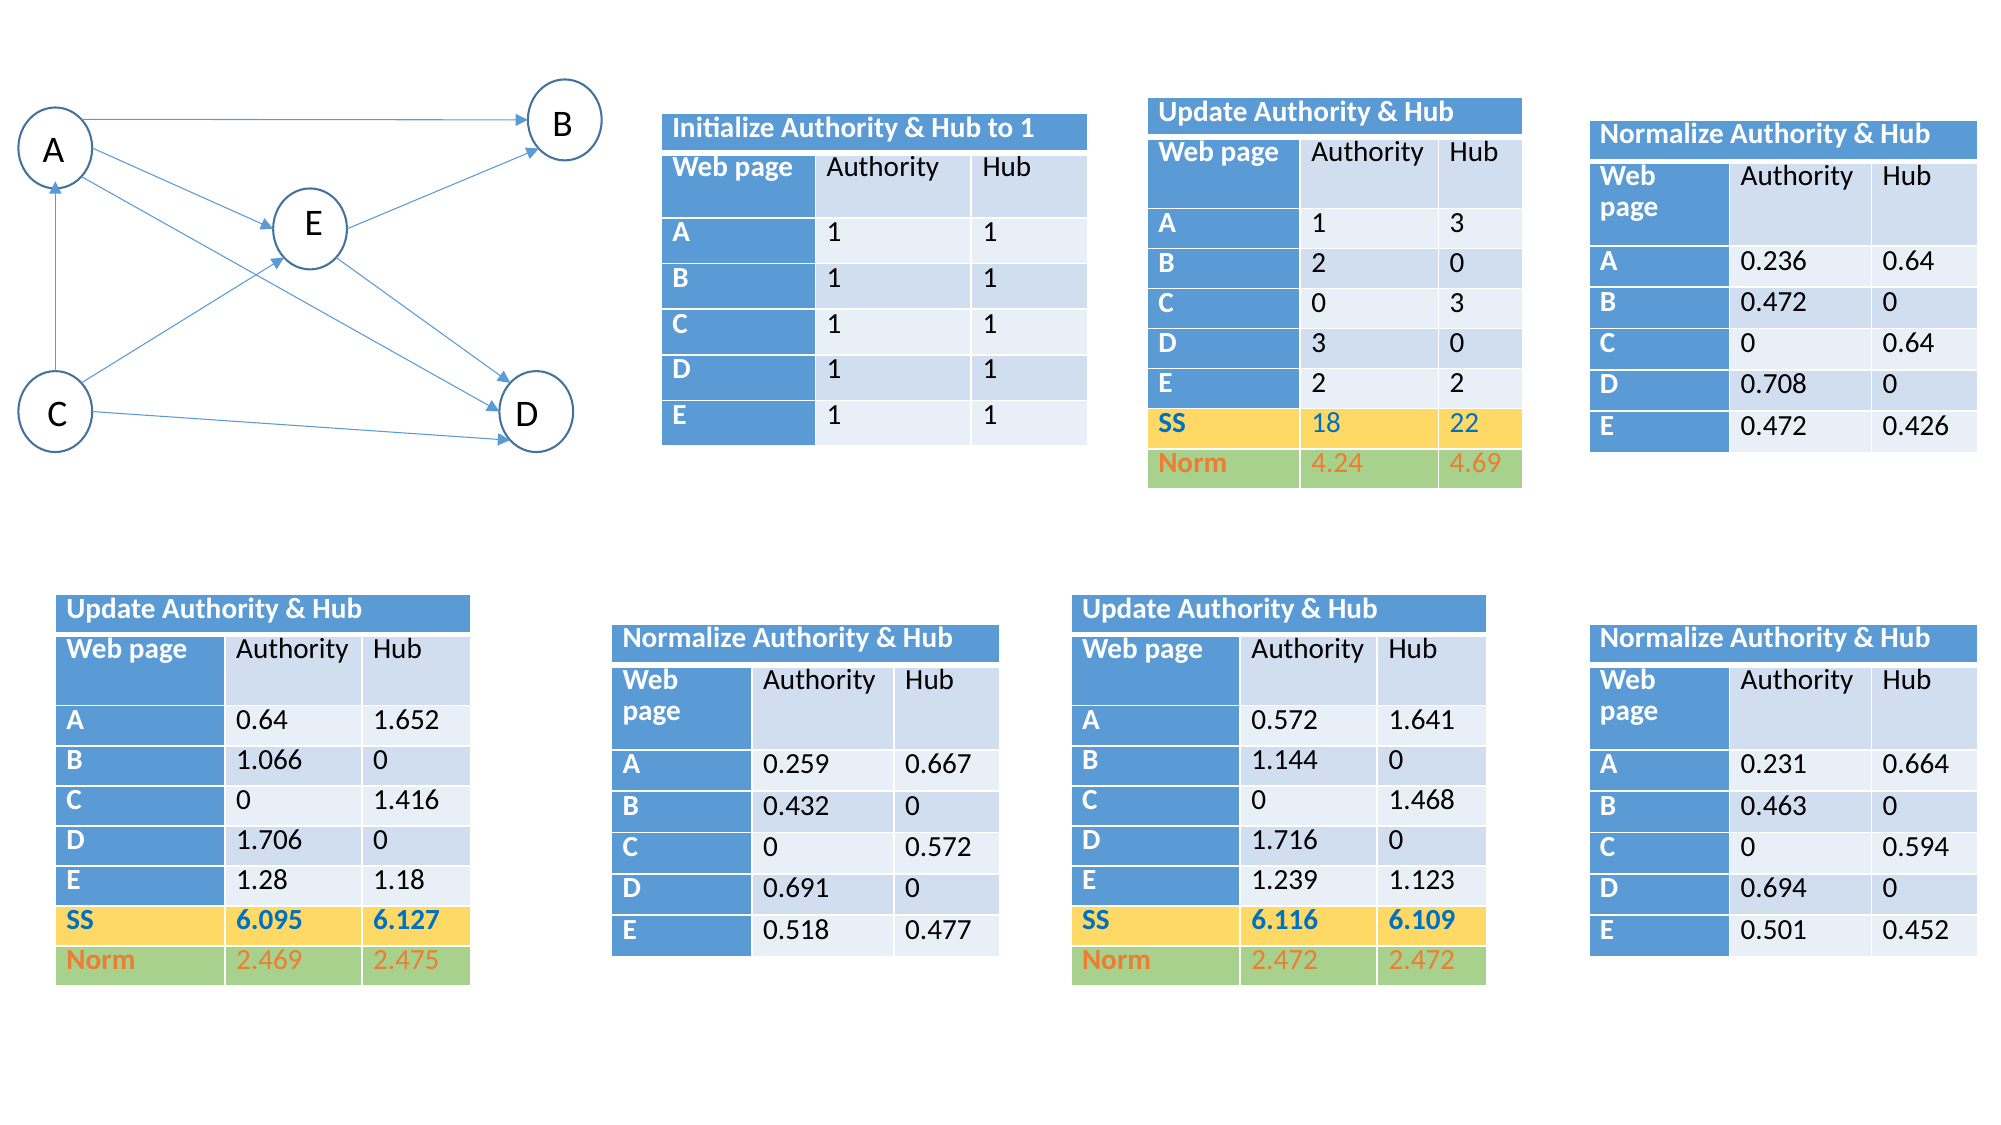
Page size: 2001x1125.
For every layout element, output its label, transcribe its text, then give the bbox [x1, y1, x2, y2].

table_cell 1.706 [226, 827, 361, 865]
table_cell Web page [1590, 164, 1729, 245]
table_cell D [1590, 371, 1729, 410]
table_header Update Authority & Hub [1148, 98, 1522, 134]
table_cell Authority [1301, 140, 1438, 208]
table_header Update Authority & Hub [56, 595, 470, 632]
table_cell 1.18 [363, 867, 470, 905]
table_cell B [662, 264, 815, 308]
table_cell 22 [1439, 409, 1522, 448]
table_cell C [1590, 329, 1729, 369]
table_cell 2.469 [226, 947, 361, 985]
table_cell 0.231 [1730, 751, 1871, 790]
table_cell Authority [1730, 164, 1871, 245]
table_cell 1.652 [363, 706, 470, 745]
table_cell 3 [1301, 329, 1438, 368]
table_cell 0.691 [753, 875, 893, 914]
table_cell Hub [1872, 164, 1977, 245]
table_cell 0 [1378, 827, 1486, 865]
table_cell 0.472 [1730, 412, 1871, 452]
table_cell 0 [1301, 289, 1438, 328]
table_cell Authority [1730, 668, 1871, 749]
table_cell SS [1072, 907, 1239, 945]
table_header Normalize Authority & Hub [1590, 625, 1977, 662]
table_cell D [612, 875, 751, 914]
table_cell B [56, 747, 224, 785]
table_cell D [662, 356, 815, 400]
table_cell Authority [1241, 637, 1376, 705]
table_cell 1 [972, 401, 1087, 445]
table_cell 4.24 [1301, 450, 1438, 488]
table_cell E [1148, 369, 1299, 408]
table_cell 0.572 [1241, 706, 1376, 745]
table_cell Authority [816, 156, 970, 217]
table_cell 2 [1301, 369, 1438, 408]
table_cell 0 [363, 827, 470, 865]
table_cell Hub [972, 156, 1087, 217]
table_cell 0.572 [895, 833, 999, 873]
table_cell 0 [363, 747, 470, 785]
table_cell A [662, 219, 815, 263]
table_cell 2 [1301, 249, 1438, 288]
table_cell 0.594 [1872, 833, 1977, 873]
table_cell 1 [816, 219, 970, 263]
table_cell A [56, 706, 224, 745]
table_cell B [612, 792, 751, 832]
table_cell D [56, 827, 224, 865]
table_cell Norm [1072, 947, 1239, 985]
table_cell C [612, 833, 751, 873]
table_header Normalize Authority & Hub [1590, 121, 1977, 159]
table_cell SS [1148, 409, 1299, 448]
table_cell 0.477 [895, 916, 999, 956]
table_cell 1.123 [1378, 867, 1486, 905]
table_cell 1.416 [363, 787, 470, 825]
table_cell 0 [895, 792, 999, 832]
table_cell A [1072, 706, 1239, 745]
table_cell 3 [1439, 289, 1522, 328]
table_cell D [1590, 875, 1729, 914]
table_cell 1.28 [226, 867, 361, 905]
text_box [18, 79, 612, 452]
table_cell 1 [816, 356, 970, 400]
table_cell 1.066 [226, 747, 361, 785]
table_cell E [1072, 867, 1239, 905]
table_cell A [1590, 751, 1729, 790]
table_cell B [1072, 747, 1239, 785]
table_cell 1 [1301, 209, 1438, 248]
table_cell 1.144 [1241, 747, 1376, 785]
table_cell Web page [56, 637, 224, 705]
table_cell 0 [1439, 249, 1522, 288]
table_cell Hub [895, 668, 999, 749]
table_cell 1.468 [1378, 787, 1486, 825]
table_cell 0.426 [1872, 412, 1977, 452]
table_cell 0.64 [226, 706, 361, 745]
table_cell C [56, 787, 224, 825]
table_cell A [612, 751, 751, 790]
table_cell A [1148, 209, 1299, 248]
table_cell 1 [816, 401, 970, 445]
table_header Update Authority & Hub [1072, 595, 1486, 632]
table_cell 0.463 [1730, 792, 1871, 832]
table_cell D [1072, 827, 1239, 865]
table_cell 0.432 [753, 792, 893, 832]
table_cell 0.501 [1730, 916, 1871, 956]
table_cell Web page [612, 668, 751, 749]
table_cell E [1590, 916, 1729, 956]
table_cell 0.708 [1730, 371, 1871, 410]
table_cell 0 [1872, 288, 1977, 328]
table_cell 18 [1301, 409, 1438, 448]
table_cell 6.116 [1241, 907, 1376, 945]
table_cell 1.239 [1241, 867, 1376, 905]
table_header Initialize Authority & Hub to 1 [662, 114, 1087, 150]
table_cell 0 [1378, 747, 1486, 785]
table_cell 4.69 [1439, 450, 1522, 488]
table_cell C [1590, 833, 1729, 873]
table_cell 0 [753, 833, 893, 873]
table_cell Web page [1148, 140, 1299, 208]
table_cell SS [56, 907, 224, 945]
table_cell E [56, 867, 224, 905]
table_cell 0.64 [1872, 329, 1977, 369]
table_cell Norm [56, 947, 224, 985]
table_cell 0 [895, 875, 999, 914]
table_cell Web page [662, 156, 815, 217]
table_cell E [612, 916, 751, 956]
table_cell 0.518 [753, 916, 893, 956]
table_cell 0.236 [1730, 247, 1871, 286]
table_cell 0.259 [753, 751, 893, 790]
table_cell 0 [1439, 329, 1522, 368]
table_cell Web page [1072, 637, 1239, 705]
table_cell Hub [363, 637, 470, 705]
table_cell C [1148, 289, 1299, 328]
table_cell 0 [1241, 787, 1376, 825]
table_cell 2.472 [1378, 947, 1486, 985]
table_cell B [1590, 288, 1729, 328]
table_cell 0 [1730, 833, 1871, 873]
table_cell 1.716 [1241, 827, 1376, 865]
table_cell 2.472 [1241, 947, 1376, 985]
table_header Normalize Authority & Hub [612, 625, 999, 662]
table_cell 0 [226, 787, 361, 825]
table_cell 1.641 [1378, 706, 1486, 745]
table_cell 0.472 [1730, 288, 1871, 328]
table_cell 6.109 [1378, 907, 1486, 945]
table_cell 1 [972, 356, 1087, 400]
table_cell 0.64 [1872, 247, 1977, 286]
table_cell E [662, 401, 815, 445]
table_cell 1 [972, 264, 1087, 308]
table_cell C [1072, 787, 1239, 825]
table_cell 6.127 [363, 907, 470, 945]
table_cell 0.664 [1872, 751, 1977, 790]
table_cell C [662, 310, 815, 354]
table_cell 0 [1872, 792, 1977, 832]
table_cell 6.095 [226, 907, 361, 945]
table_cell Authority [753, 668, 893, 749]
table_cell Norm [1148, 450, 1299, 488]
table_cell 0.452 [1872, 916, 1977, 956]
table_cell 3 [1439, 209, 1522, 248]
table_cell 1 [816, 264, 970, 308]
table_cell D [1148, 329, 1299, 368]
table_cell Hub [1378, 637, 1486, 705]
table_cell Web page [1590, 668, 1729, 749]
table_cell 1 [816, 310, 970, 354]
table_cell 2 [1439, 369, 1522, 408]
table_cell Hub [1439, 140, 1522, 208]
table_cell 1 [972, 219, 1087, 263]
table_cell 0 [1872, 371, 1977, 410]
table_cell B [1148, 249, 1299, 288]
table_cell 1 [972, 310, 1087, 354]
table_cell A [1590, 247, 1729, 286]
table_cell 0 [1730, 329, 1871, 369]
table_cell 0.667 [895, 751, 999, 790]
table_cell B [1590, 792, 1729, 832]
table_cell 0.694 [1730, 875, 1871, 914]
table_cell E [1590, 412, 1729, 452]
table_cell Authority [226, 637, 361, 705]
table_cell 2.475 [363, 947, 470, 985]
table_cell Hub [1872, 668, 1977, 749]
table_cell 0 [1872, 875, 1977, 914]
